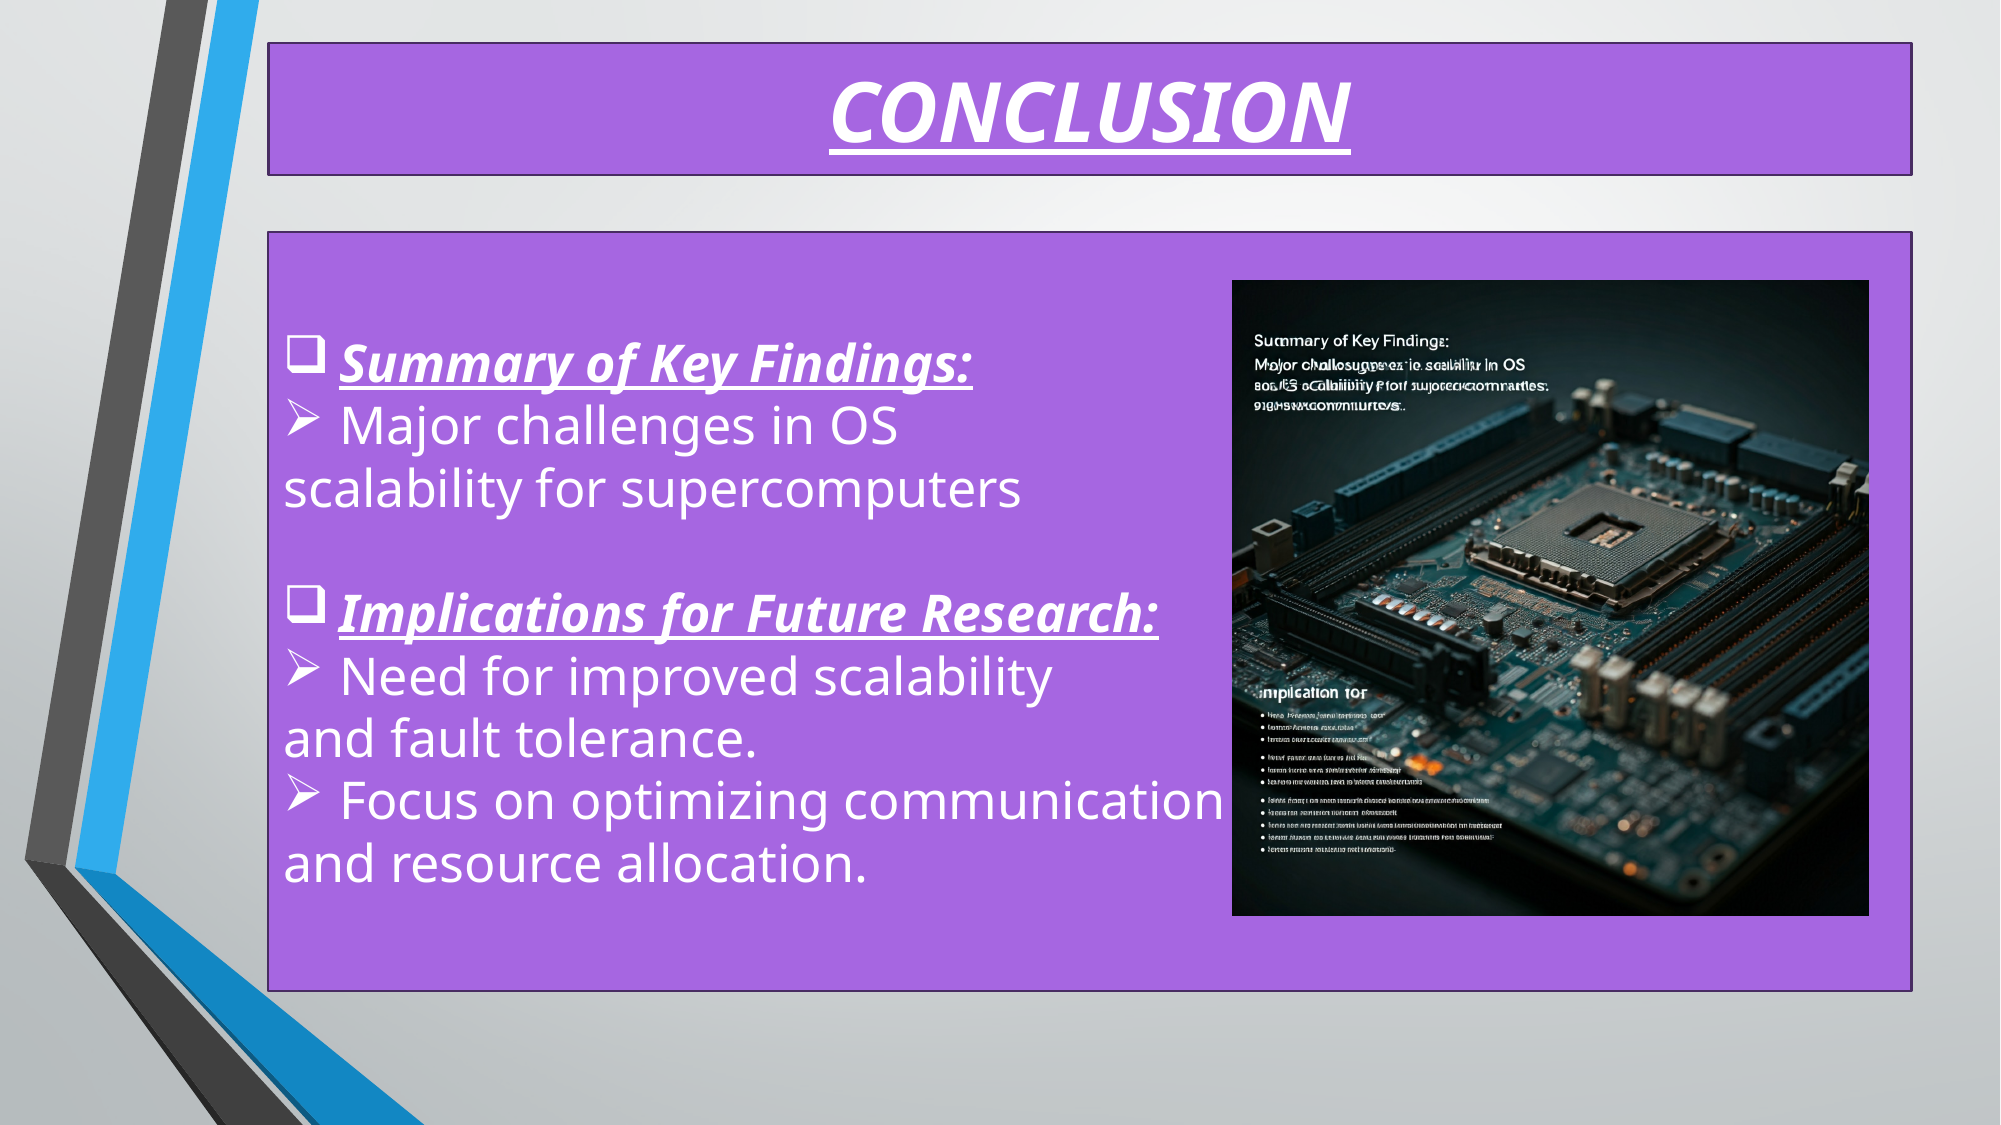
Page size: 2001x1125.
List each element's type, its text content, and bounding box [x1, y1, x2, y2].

picture [1232, 280, 1869, 917]
title CONCLUSION [267, 42, 1913, 176]
text_box Summary of Key Findings: Major challenges in OS scalability for supercomputers Implications for Future Research: Need for improved scalability and fault tolerance. Focus on optimizing communication and resource allocation. [267, 231, 1913, 992]
